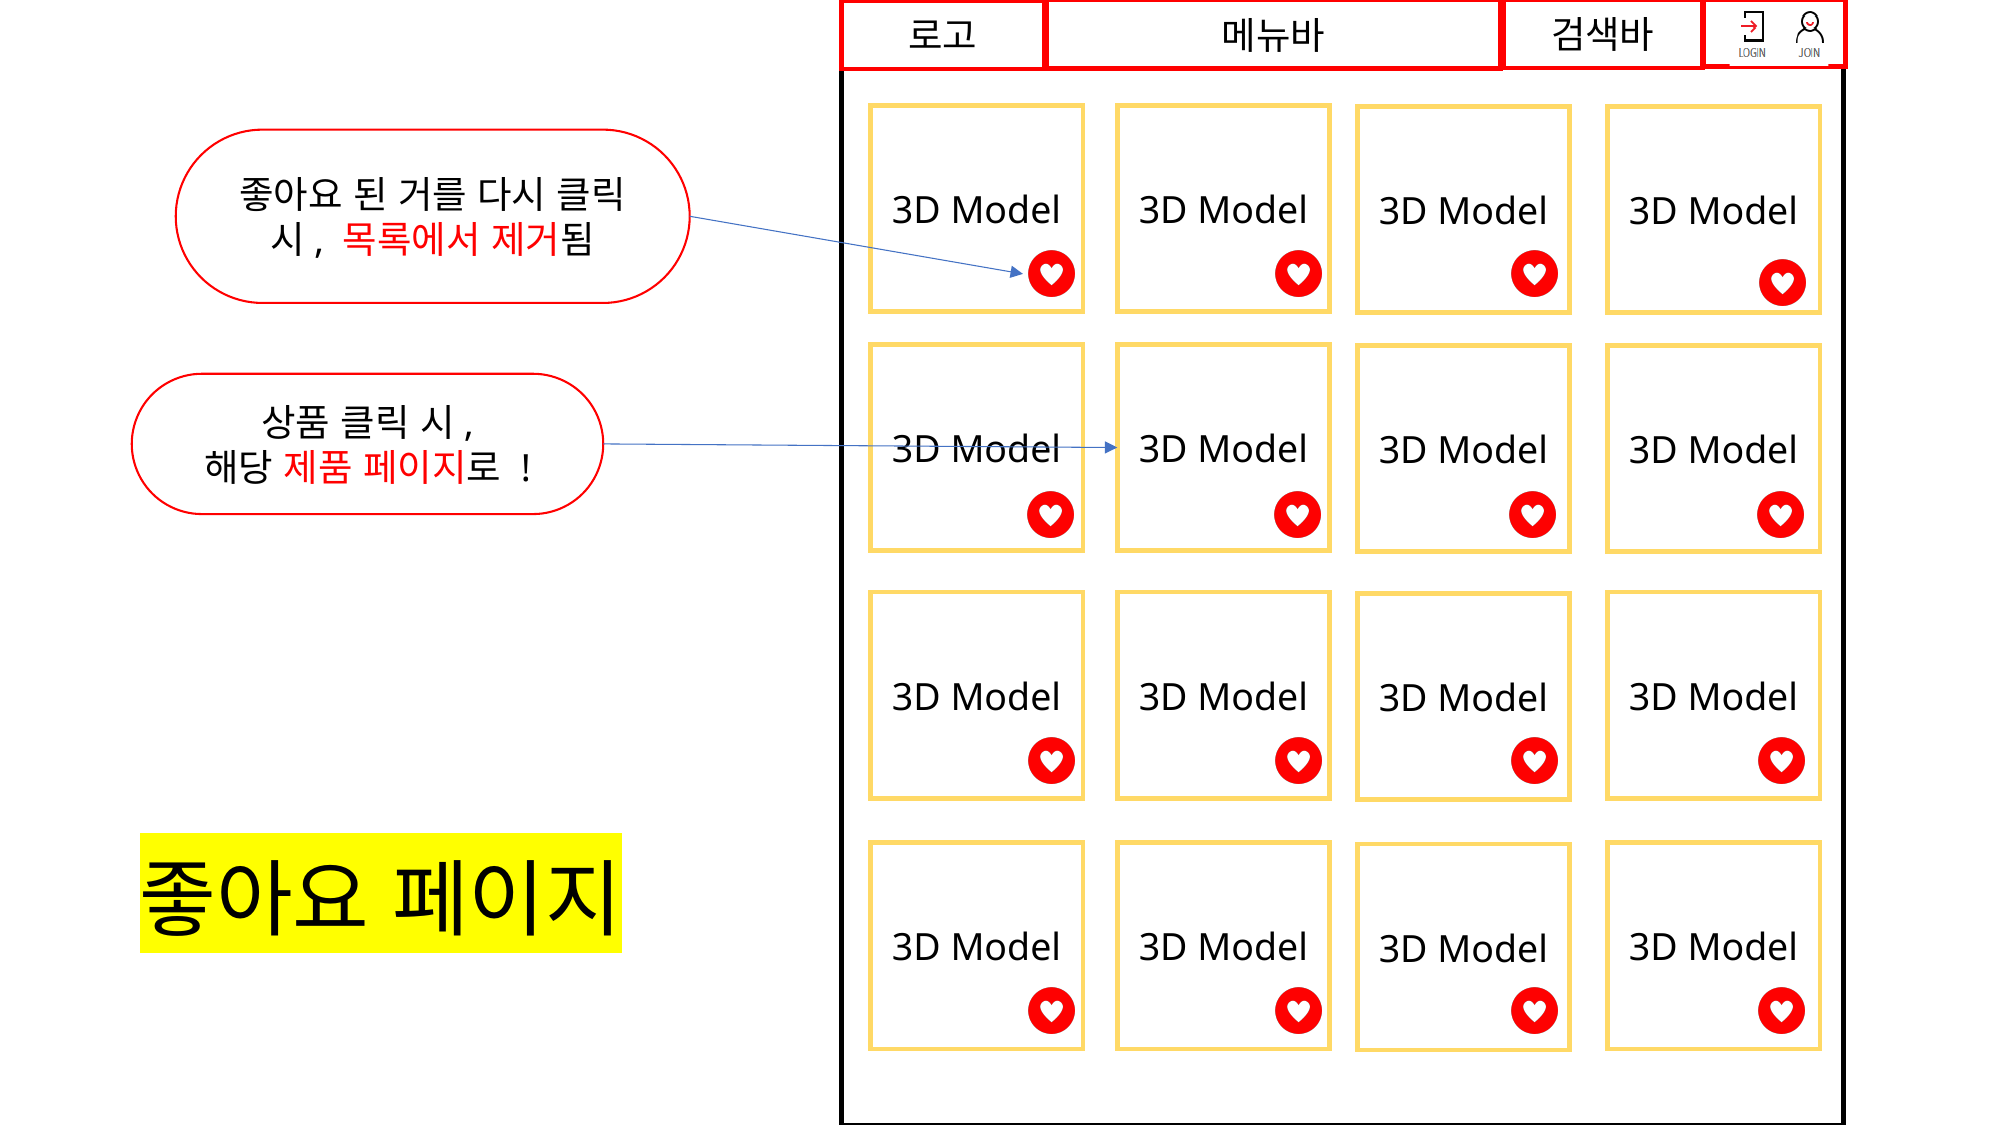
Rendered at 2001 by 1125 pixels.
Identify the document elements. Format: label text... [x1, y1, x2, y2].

text_box 3D Model [869, 343, 1084, 443]
picture [1751, 485, 1810, 544]
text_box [603, 443, 1118, 448]
text_box 3D Model [1116, 842, 1331, 1050]
text_box 3D Model [1606, 344, 1821, 553]
picture [1269, 731, 1328, 790]
picture [1505, 731, 1564, 790]
text_box 검색바 [1502, 0, 1703, 69]
picture [1729, 4, 1829, 66]
picture [1022, 981, 1081, 1040]
picture [1022, 244, 1081, 303]
text_box 3D Model [869, 591, 1084, 799]
picture [1269, 981, 1328, 1040]
text_box 좋아요 된 거를 다시 클릭시, 목록에서 제거됨 [174, 128, 691, 304]
picture [1753, 253, 1812, 313]
text_box 3D Model [1116, 104, 1331, 313]
text_box 3D Model [1606, 842, 1821, 1050]
picture [1752, 981, 1811, 1040]
text_box 3D Model [1116, 343, 1331, 552]
text_box 3D Model [1356, 344, 1571, 553]
text_box 3D Model [869, 448, 1084, 552]
picture [1022, 731, 1081, 790]
picture [1505, 244, 1564, 303]
text_box 메뉴바 [1046, 0, 1501, 69]
picture [1021, 485, 1080, 544]
picture [1268, 485, 1327, 544]
text_box 로고 [840, 0, 1045, 70]
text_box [689, 216, 1023, 274]
text_box 3D Model [1356, 843, 1571, 1051]
text_box [1703, 0, 1846, 68]
text_box 3D Model [1356, 592, 1571, 801]
title 좋아요 페이지 [124, 793, 661, 1011]
text_box 3D Model [1116, 591, 1331, 799]
text_box 3D Model [1606, 591, 1821, 799]
picture [1503, 485, 1562, 544]
text_box 3D Model [1606, 106, 1821, 314]
text_box 3D Model [1356, 106, 1571, 314]
picture [1269, 244, 1328, 303]
text_box 3D Model [869, 104, 1084, 313]
text_box 3D Model [869, 842, 1084, 1050]
text_box [840, 0, 1845, 1125]
picture [1752, 731, 1811, 790]
picture [1505, 981, 1564, 1040]
text_box 상품 클릭 시, 해당 제품 페이지로 ! [130, 372, 605, 516]
